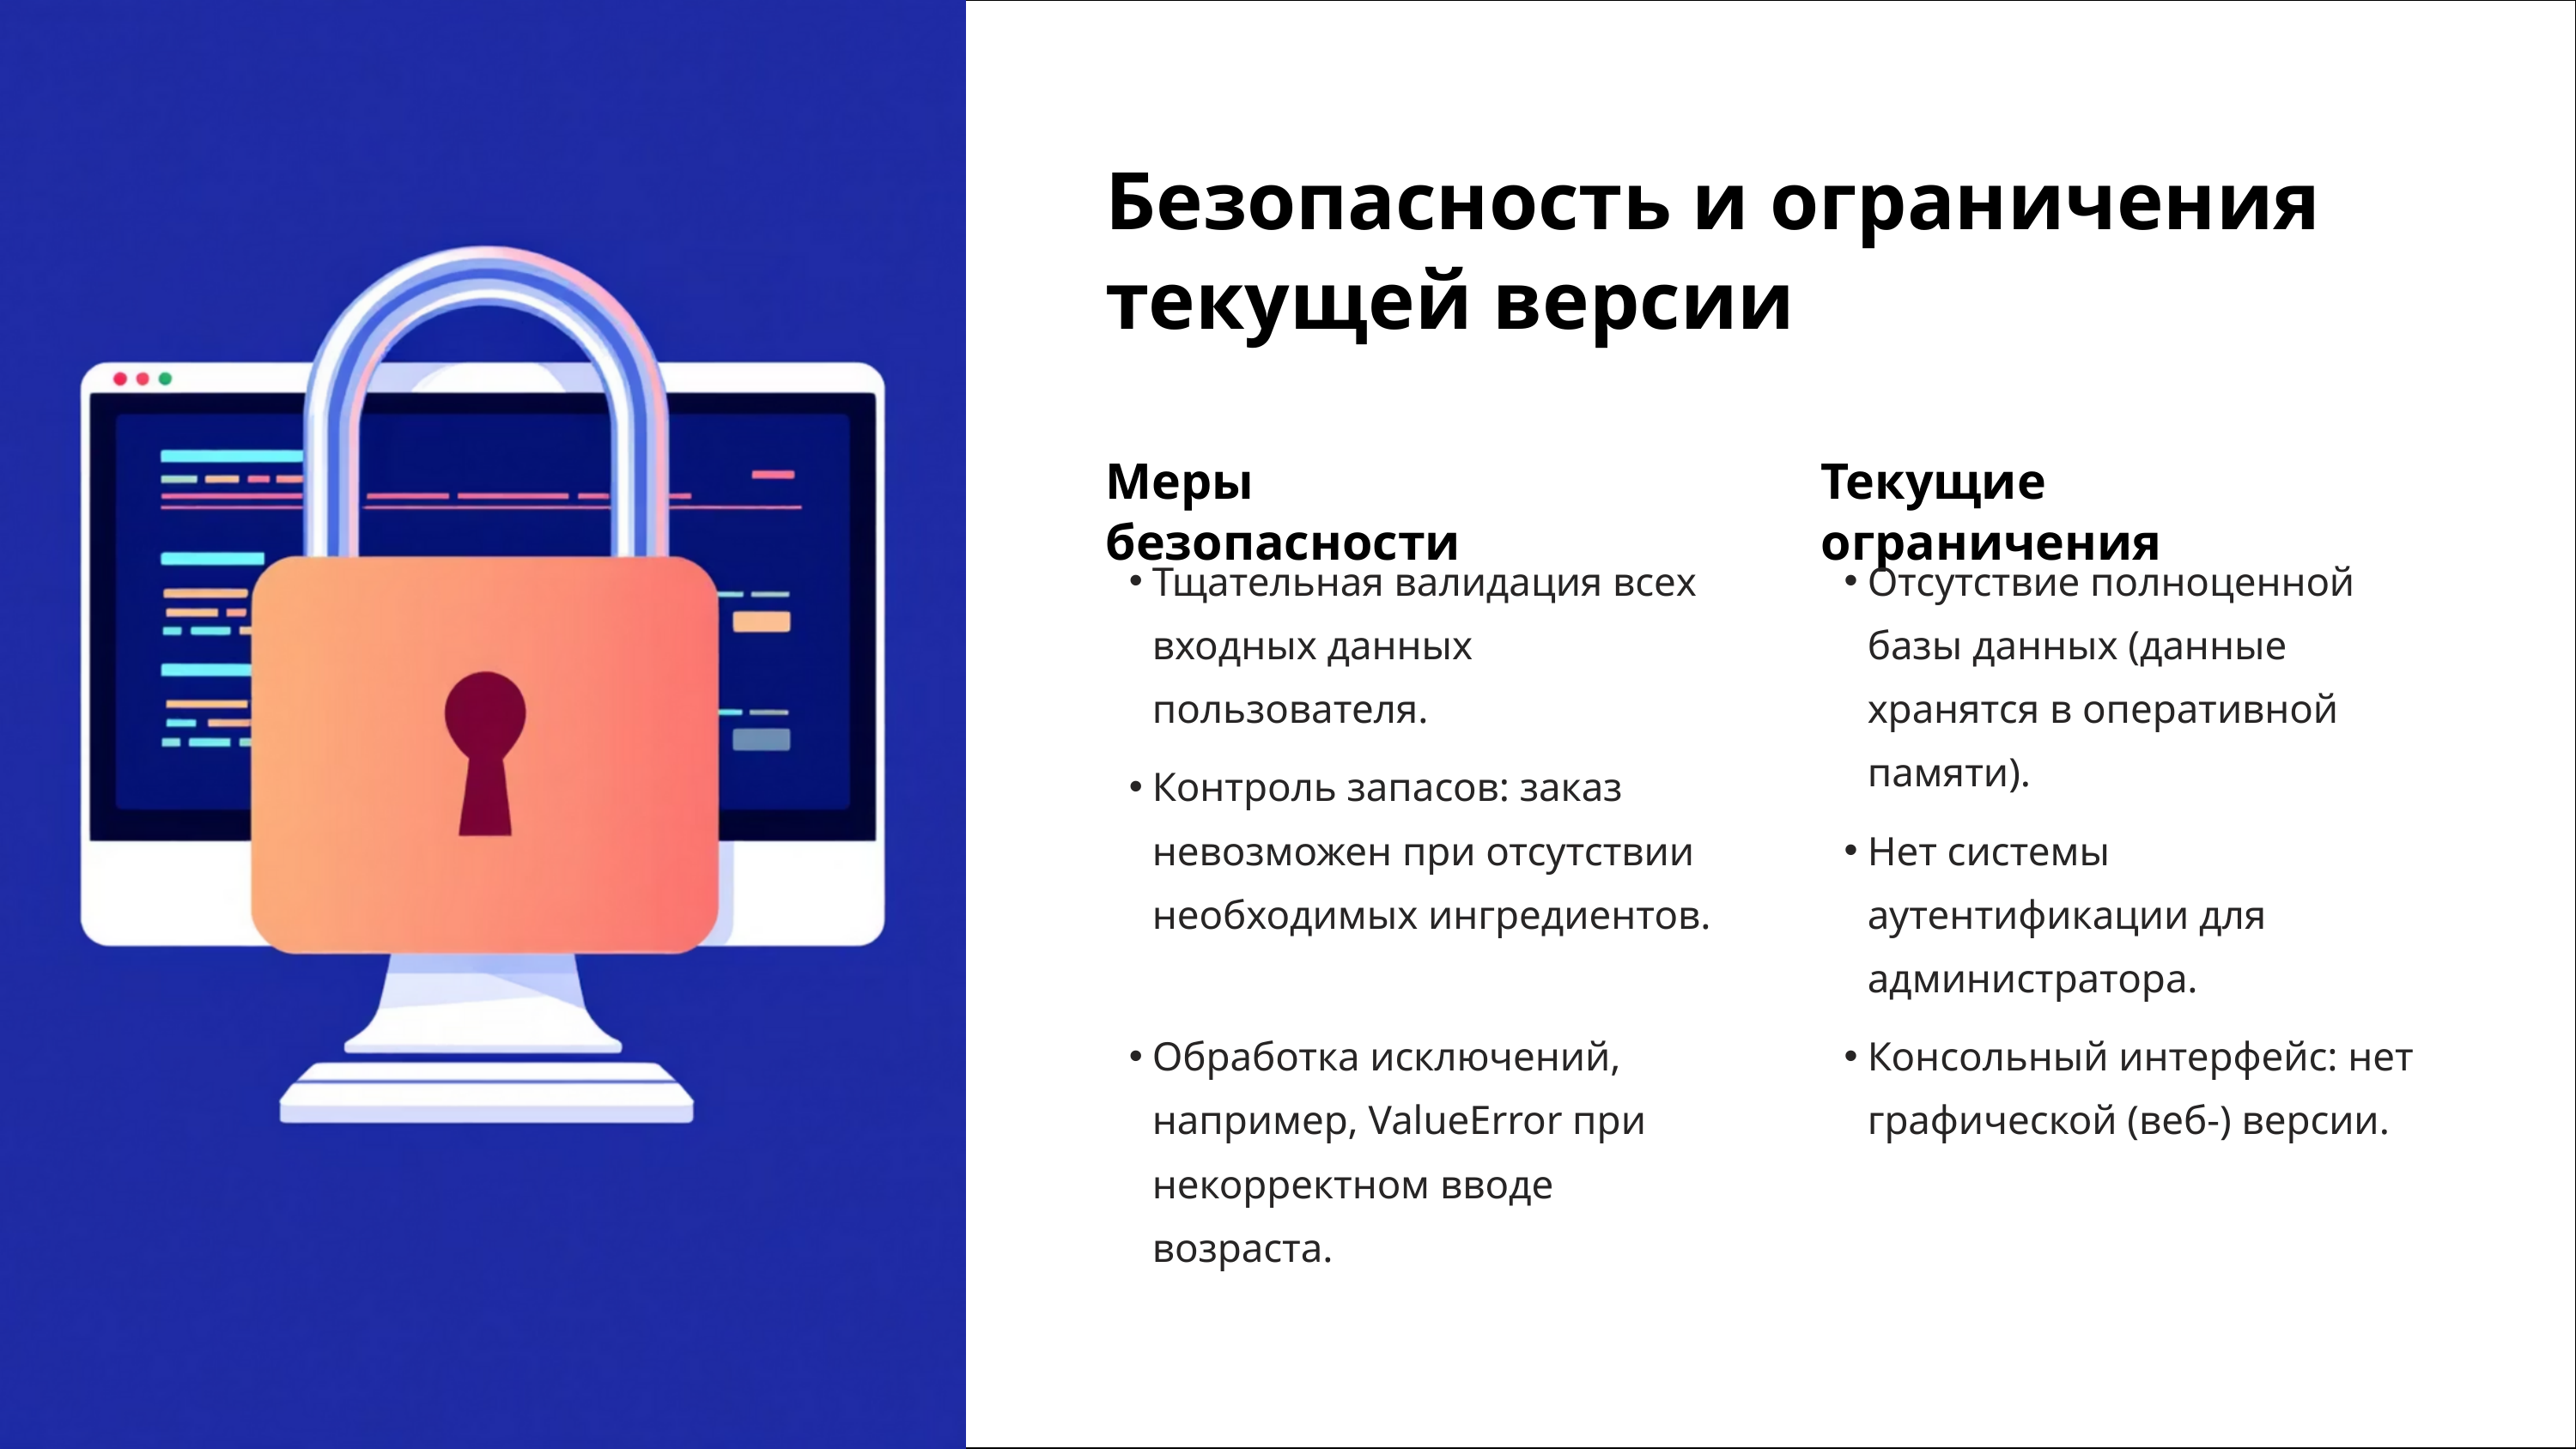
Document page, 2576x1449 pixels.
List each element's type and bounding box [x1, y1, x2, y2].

text_box [0, 0, 967, 1449]
text_box [972, 0, 2576, 1449]
